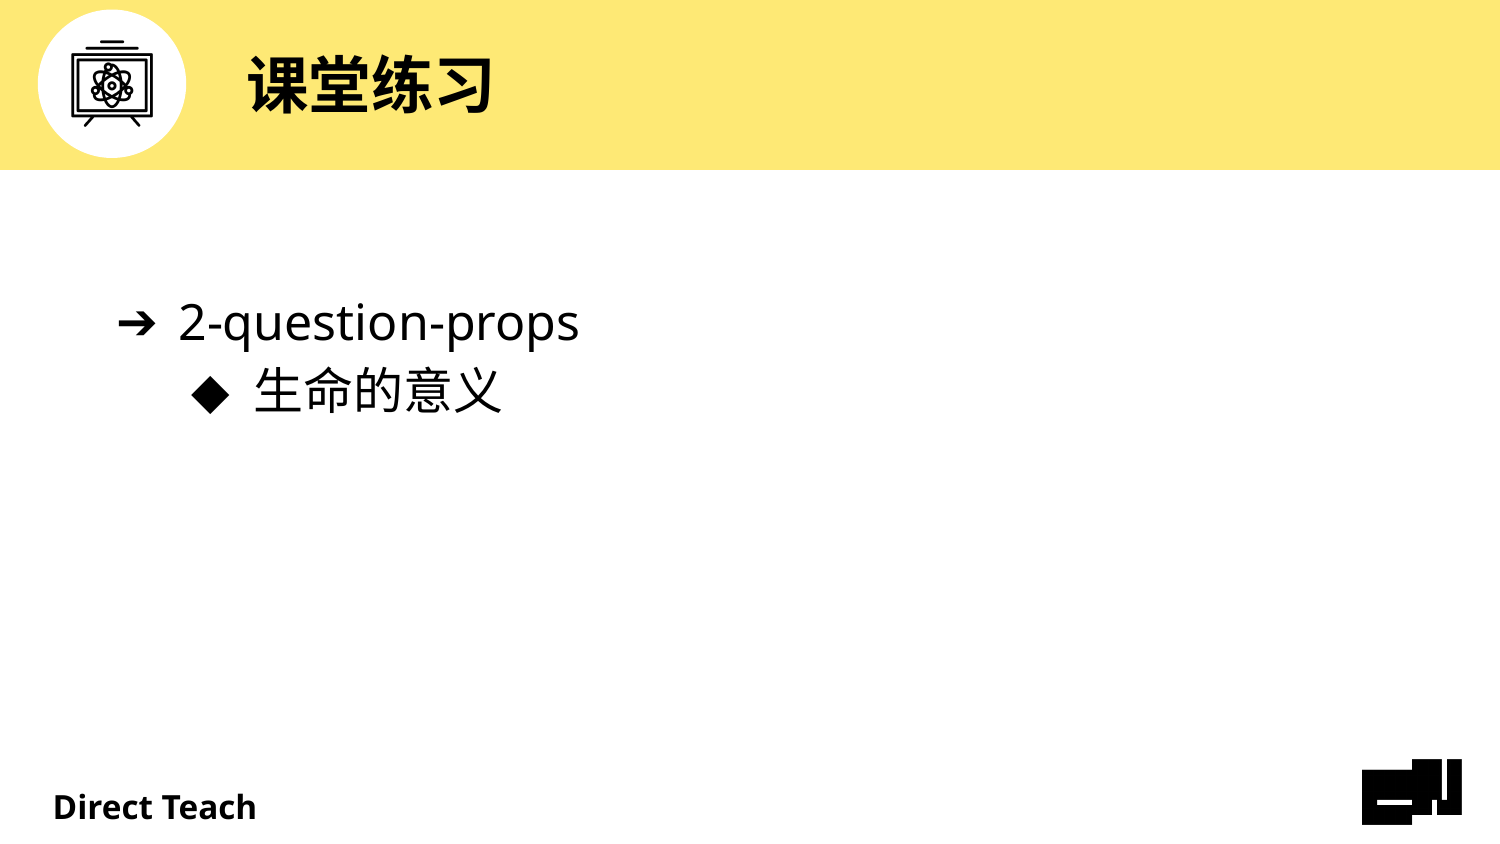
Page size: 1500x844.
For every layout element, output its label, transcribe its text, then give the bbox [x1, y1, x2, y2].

picture [1362, 759, 1462, 825]
picture [67, 38, 157, 129]
title 课堂练习 [231, 9, 1463, 158]
list 2-question-props 生命的意义 [88, 206, 1425, 751]
